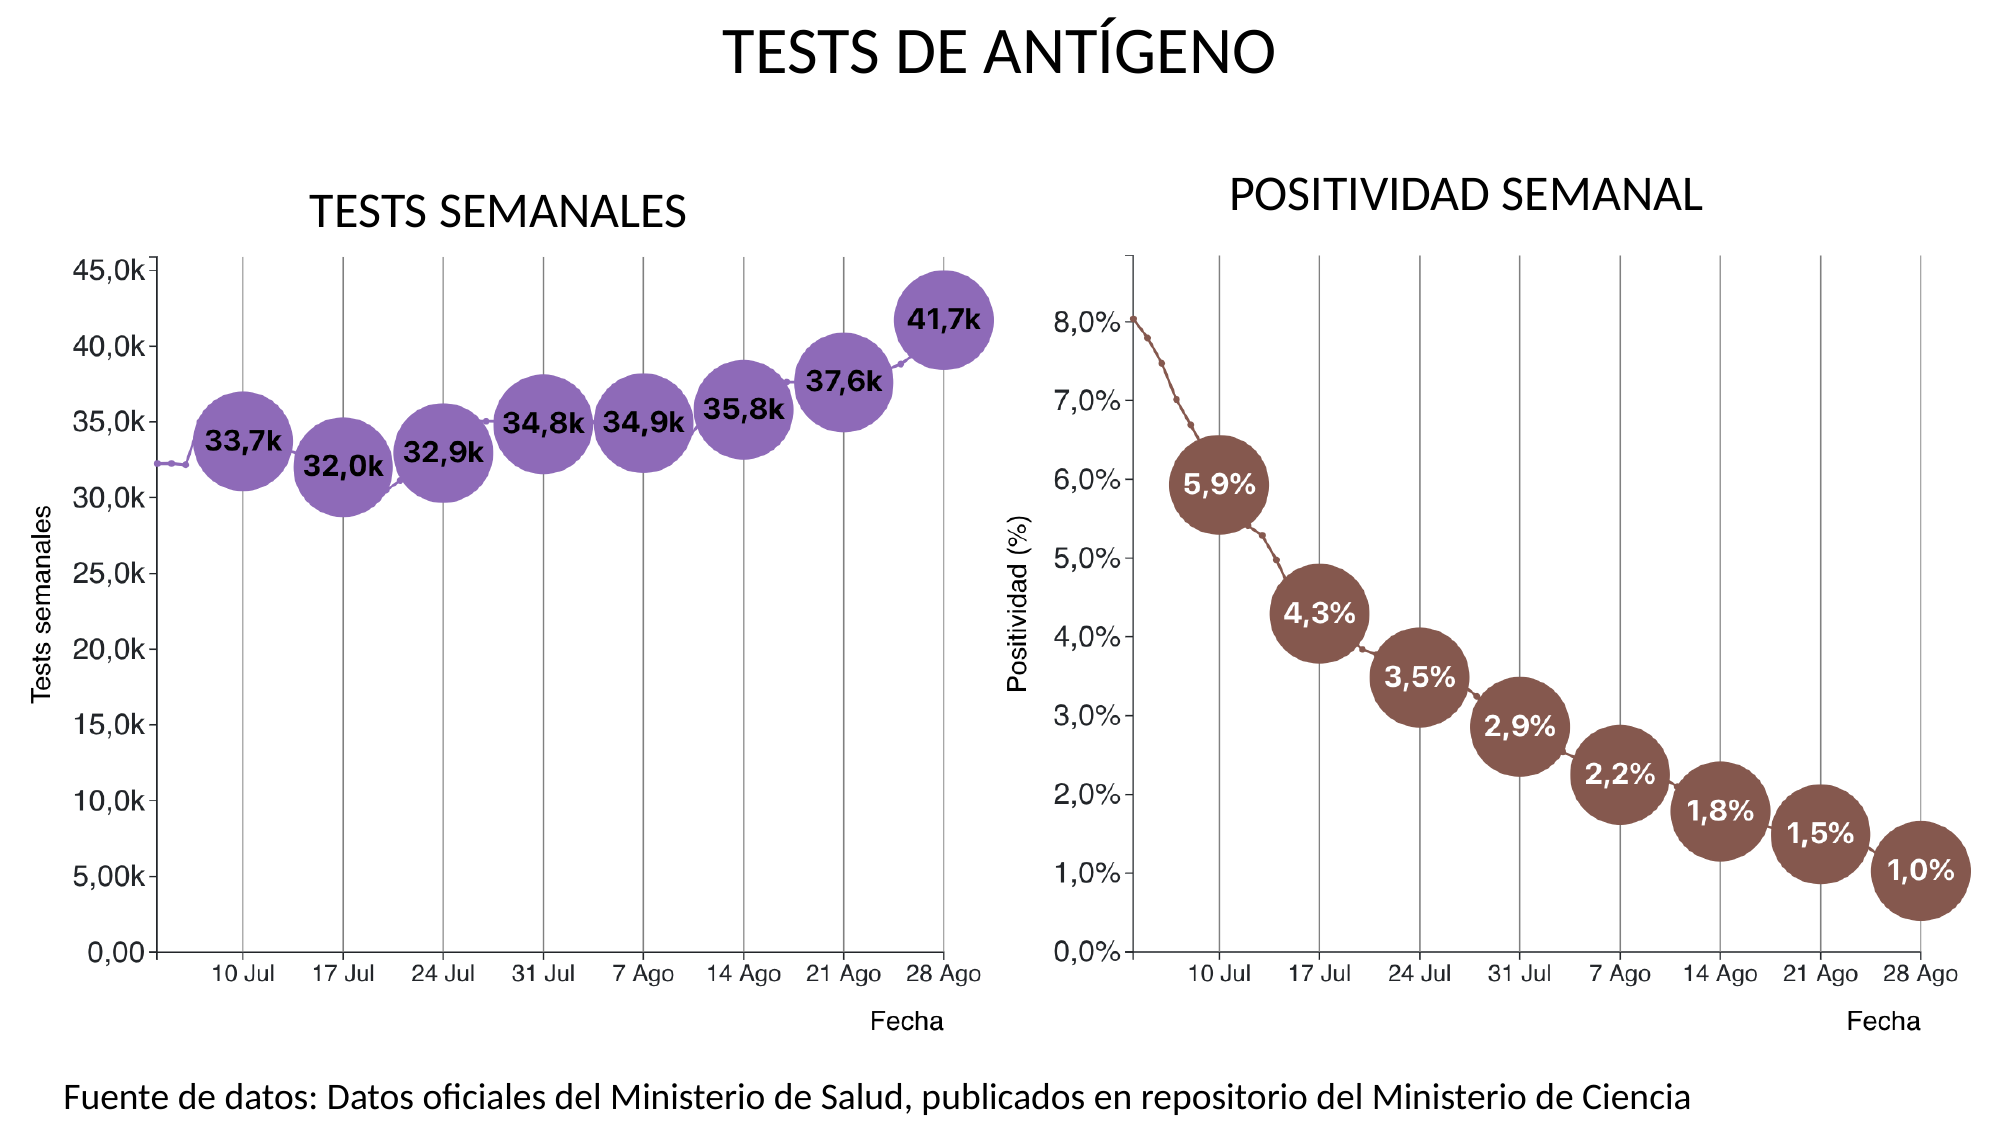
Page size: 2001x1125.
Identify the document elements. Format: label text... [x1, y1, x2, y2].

picture [23, 245, 1977, 1042]
text_box TESTS DE ANTÍGENO [708, 0, 1292, 95]
text_box TESTS SEMANALES [295, 170, 703, 245]
text_box POSITIVIDAD SEMANAL [1214, 152, 1719, 228]
